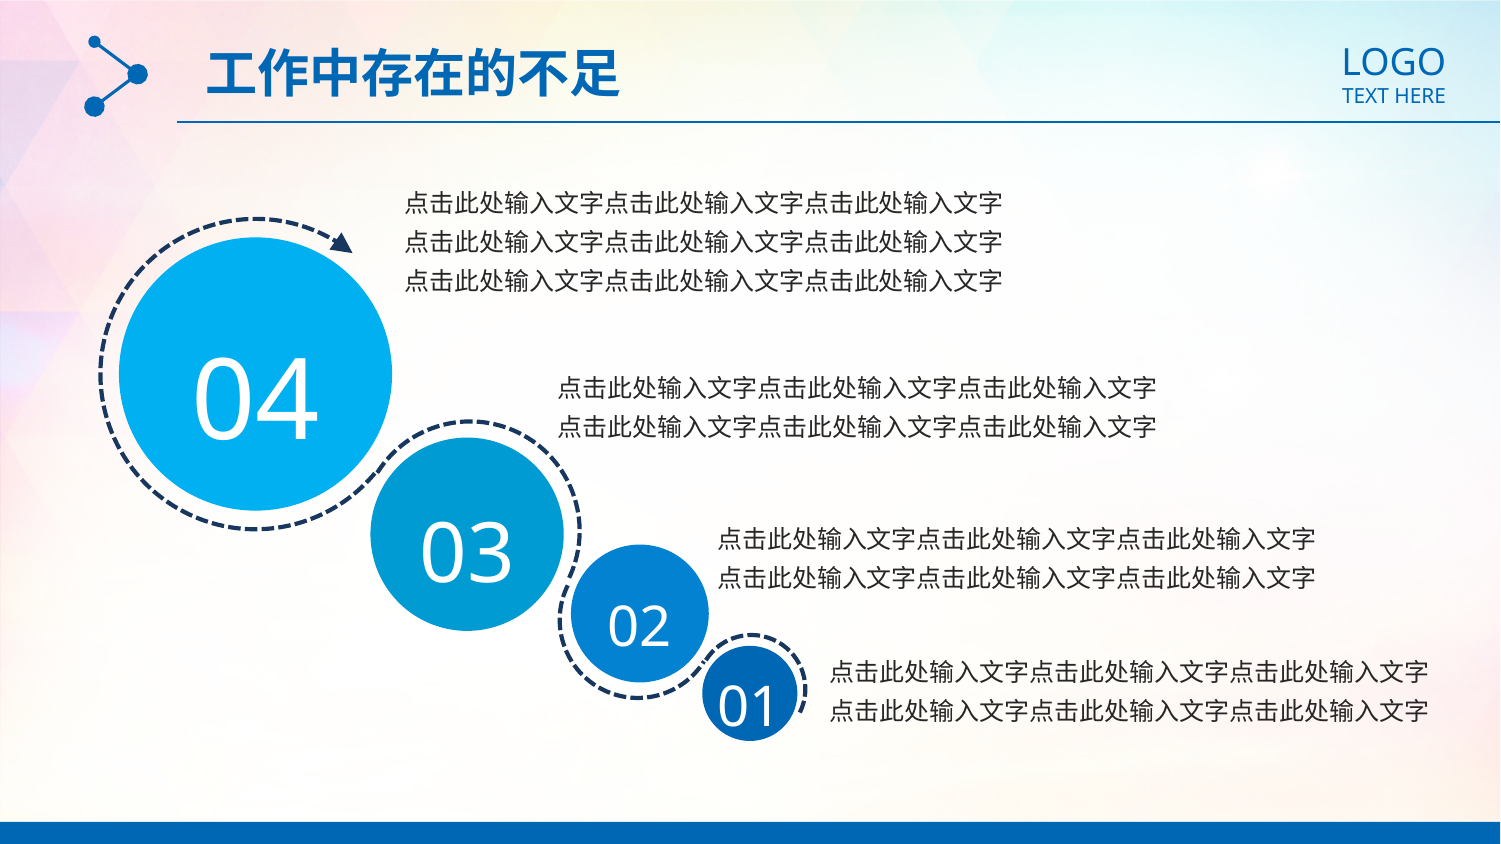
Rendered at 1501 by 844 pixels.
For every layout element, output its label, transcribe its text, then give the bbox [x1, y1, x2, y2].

text_box 工作中存在的不足 [190, 32, 637, 111]
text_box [1337, 30, 1451, 117]
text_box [100, 217, 820, 693]
text_box 点击此处输入文字点击此处输入文字点击此处输入文字 点击此处输入文字点击此处输入文字点击此处输入文字 [824, 508, 1332, 598]
text_box 点击此处输入文字点击此处输入文字点击此处输入文字 点击此处输入文字点击此处输入文字点击此处输入文字 [824, 358, 1192, 448]
text_box 点击此处输入文字点击此处输入文字点击此处输入文字 点击此处输入文字点击此处输入文字点击此处输入文字 点击此处输入文字点击此处输入文字点击此处输入文字 [393, 172, 1083, 301]
text_box 点击此处输入文字点击此处输入文字点击此处输入文字 点击此处输入文字点击此处输入文字点击此处输入文字 [818, 641, 1450, 731]
text_box 01 [702, 701, 797, 741]
picture [0, 0, 1501, 821]
text_box [0, 821, 1501, 844]
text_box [94, 41, 138, 107]
